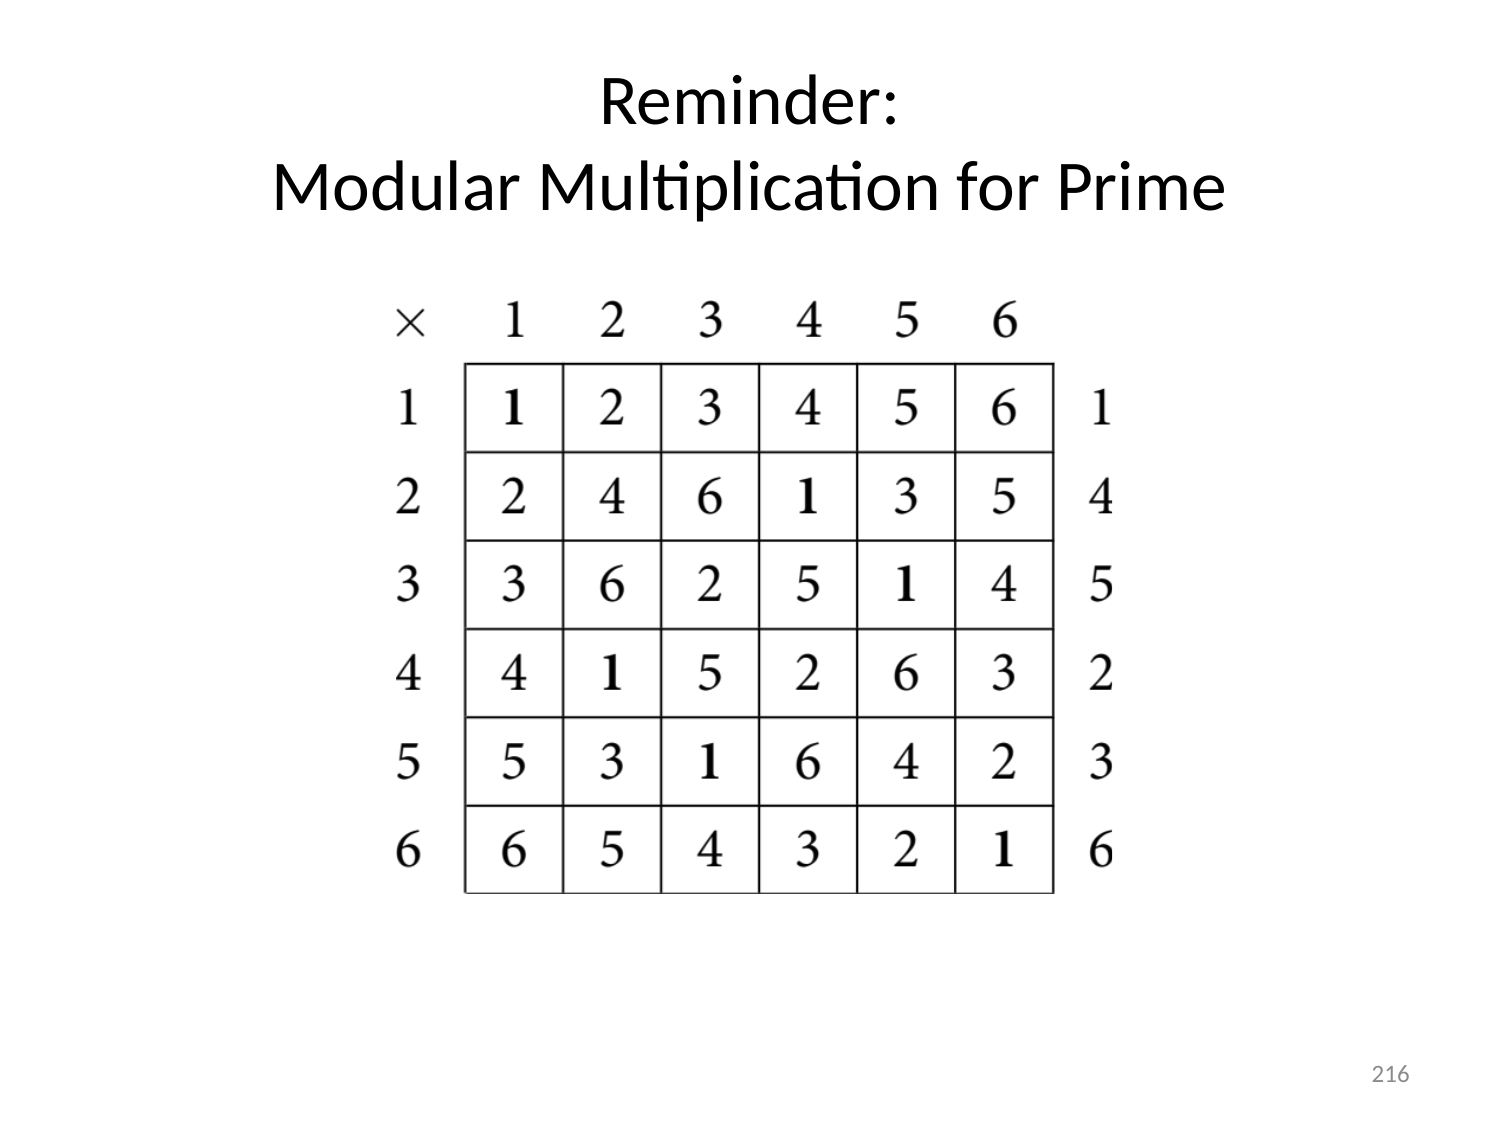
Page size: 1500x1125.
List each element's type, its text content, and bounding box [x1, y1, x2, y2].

slide_number 216 [1074, 1042, 1425, 1103]
title Reminder: Modular Multiplication for Prime [75, 45, 1425, 233]
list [214, 299, 1294, 894]
